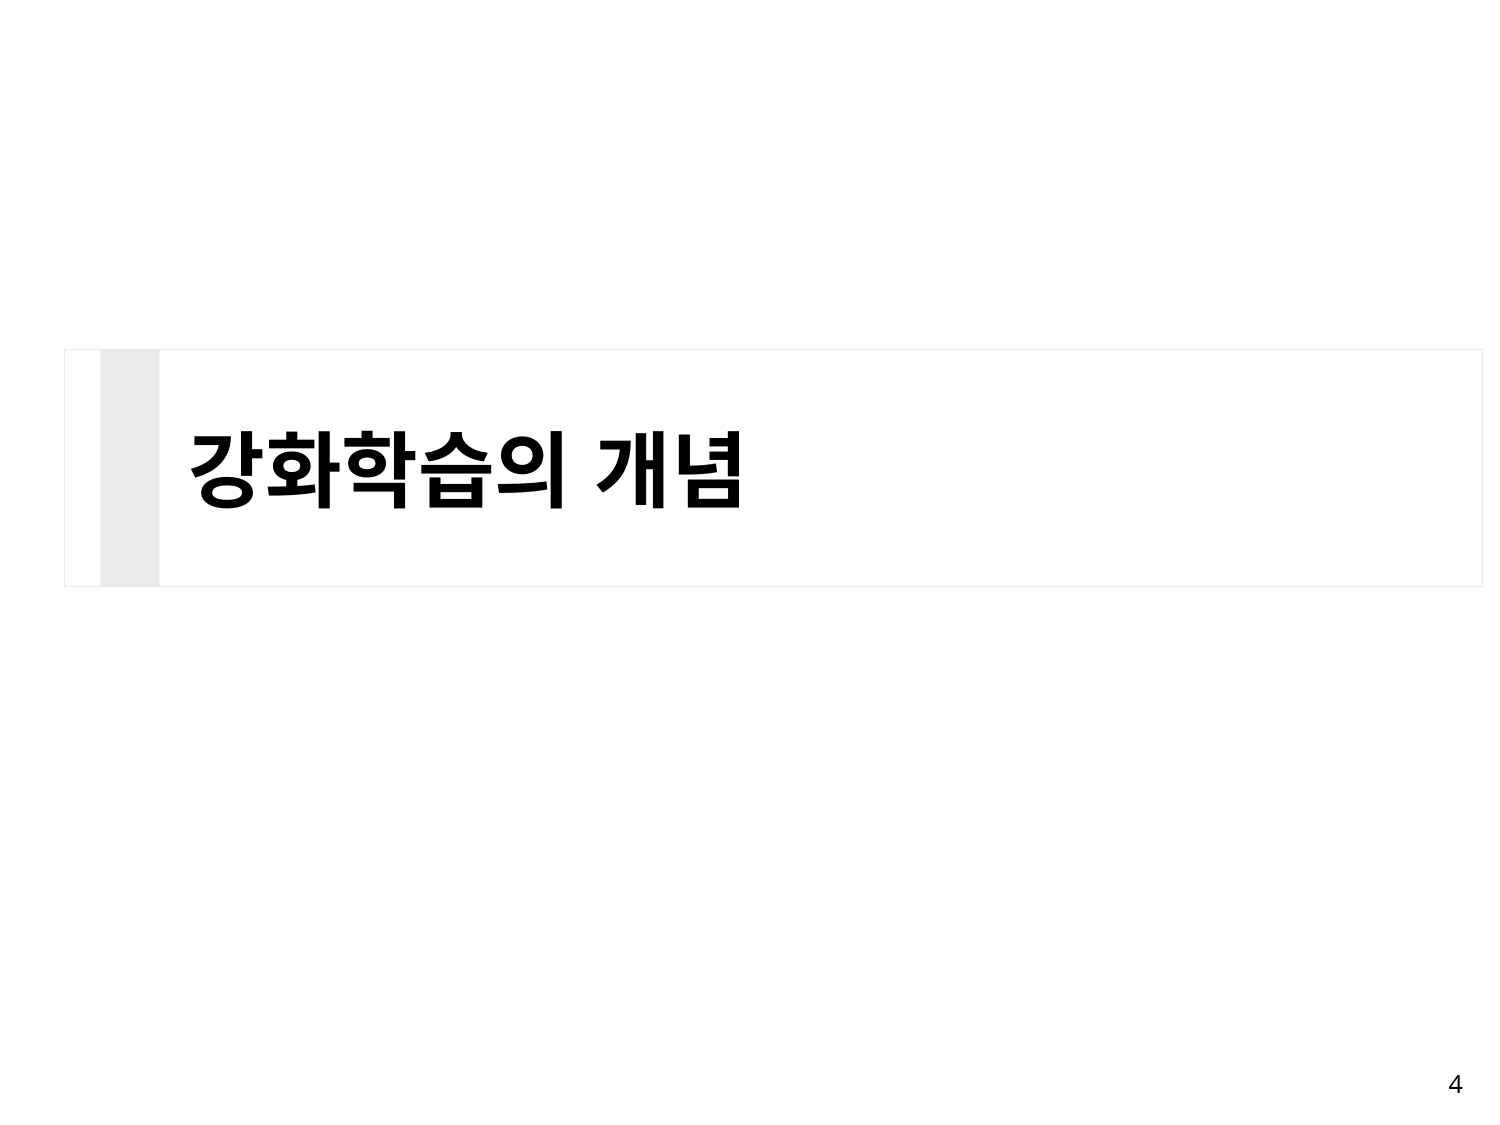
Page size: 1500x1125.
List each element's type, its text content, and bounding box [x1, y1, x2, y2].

slide_number 4 [1411, 1046, 1500, 1125]
title 강화학습의 개념 [173, 356, 1450, 581]
